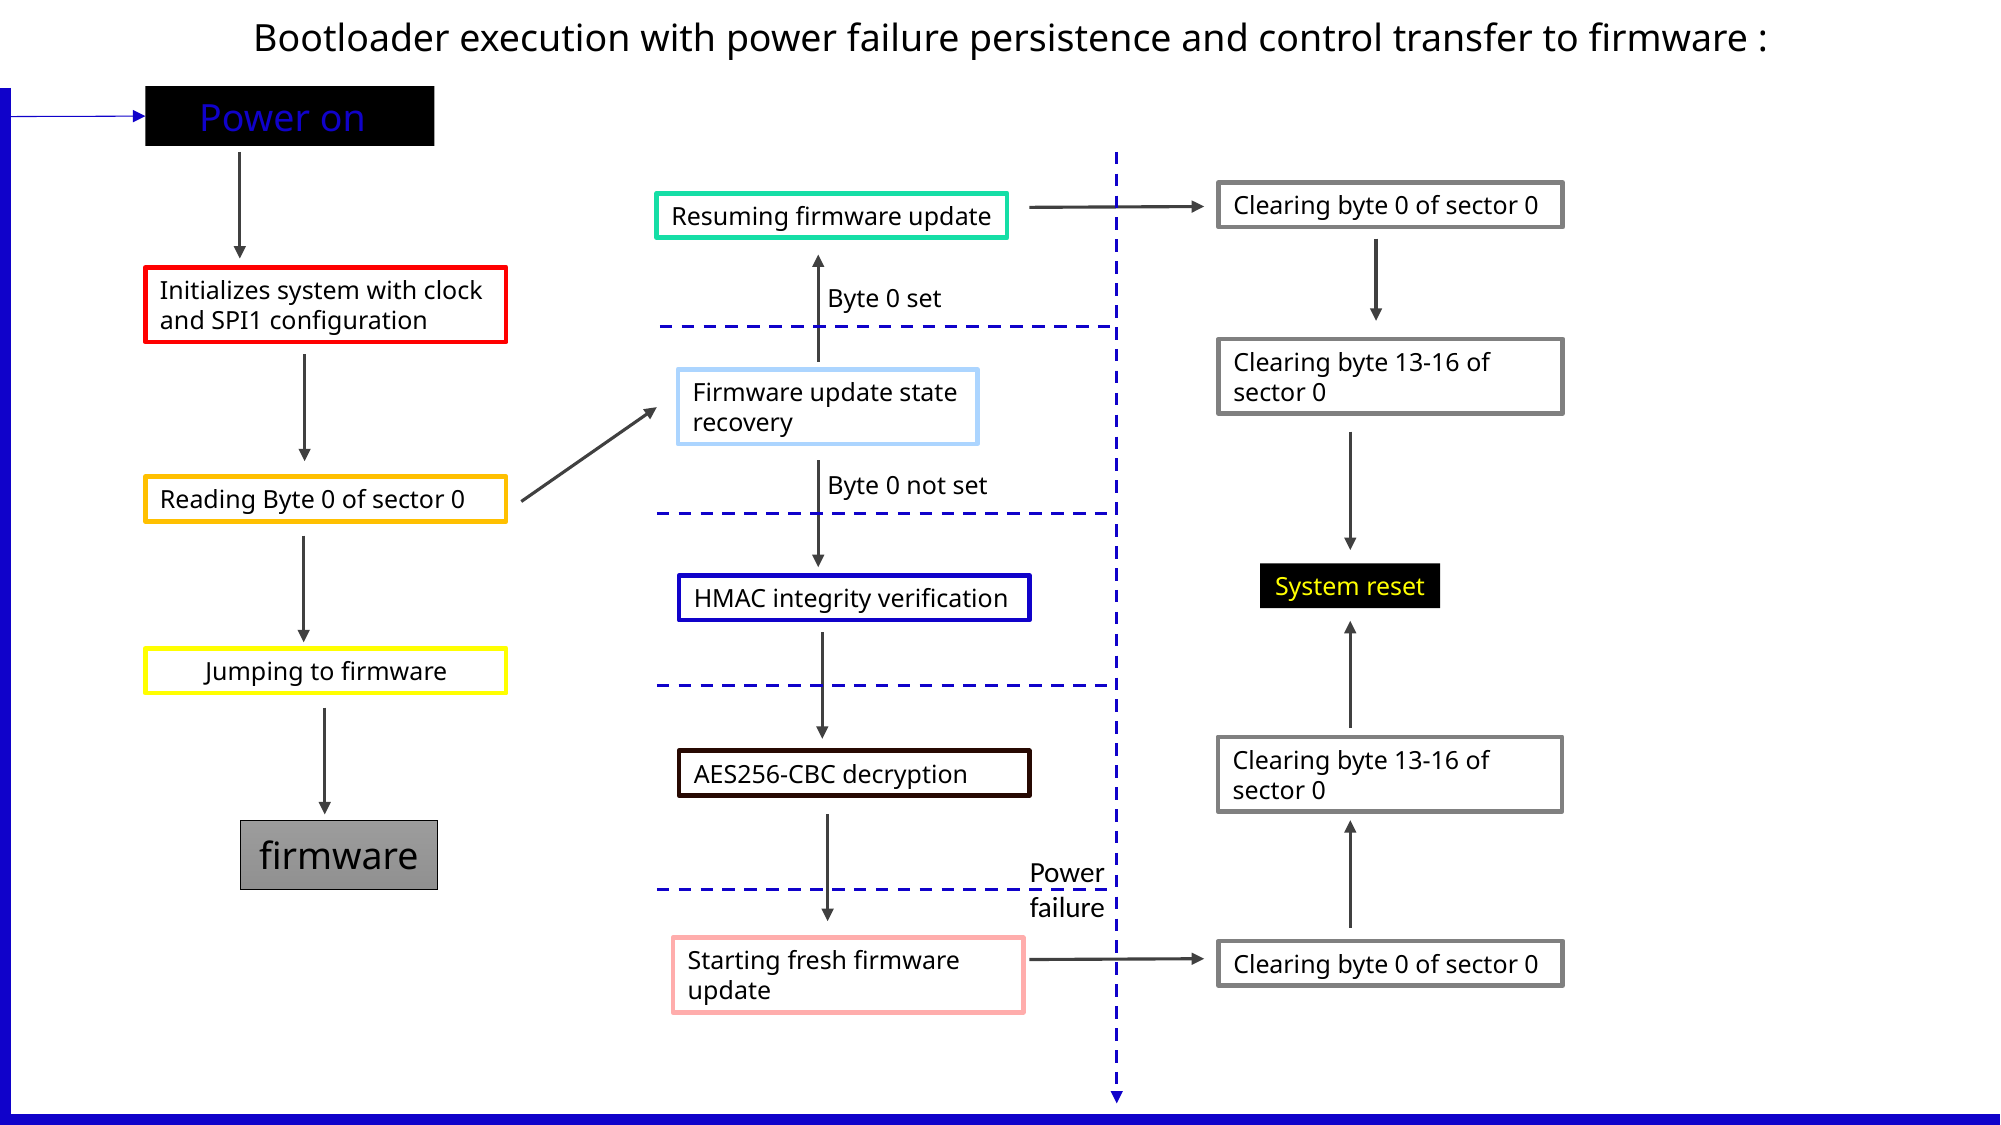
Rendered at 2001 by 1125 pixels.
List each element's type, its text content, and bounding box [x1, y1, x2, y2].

text_box Bootloader execution with power failure persistence and control transfer to firmware : [238, 6, 1896, 67]
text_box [3, 87, 2000, 1125]
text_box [521, 407, 657, 502]
